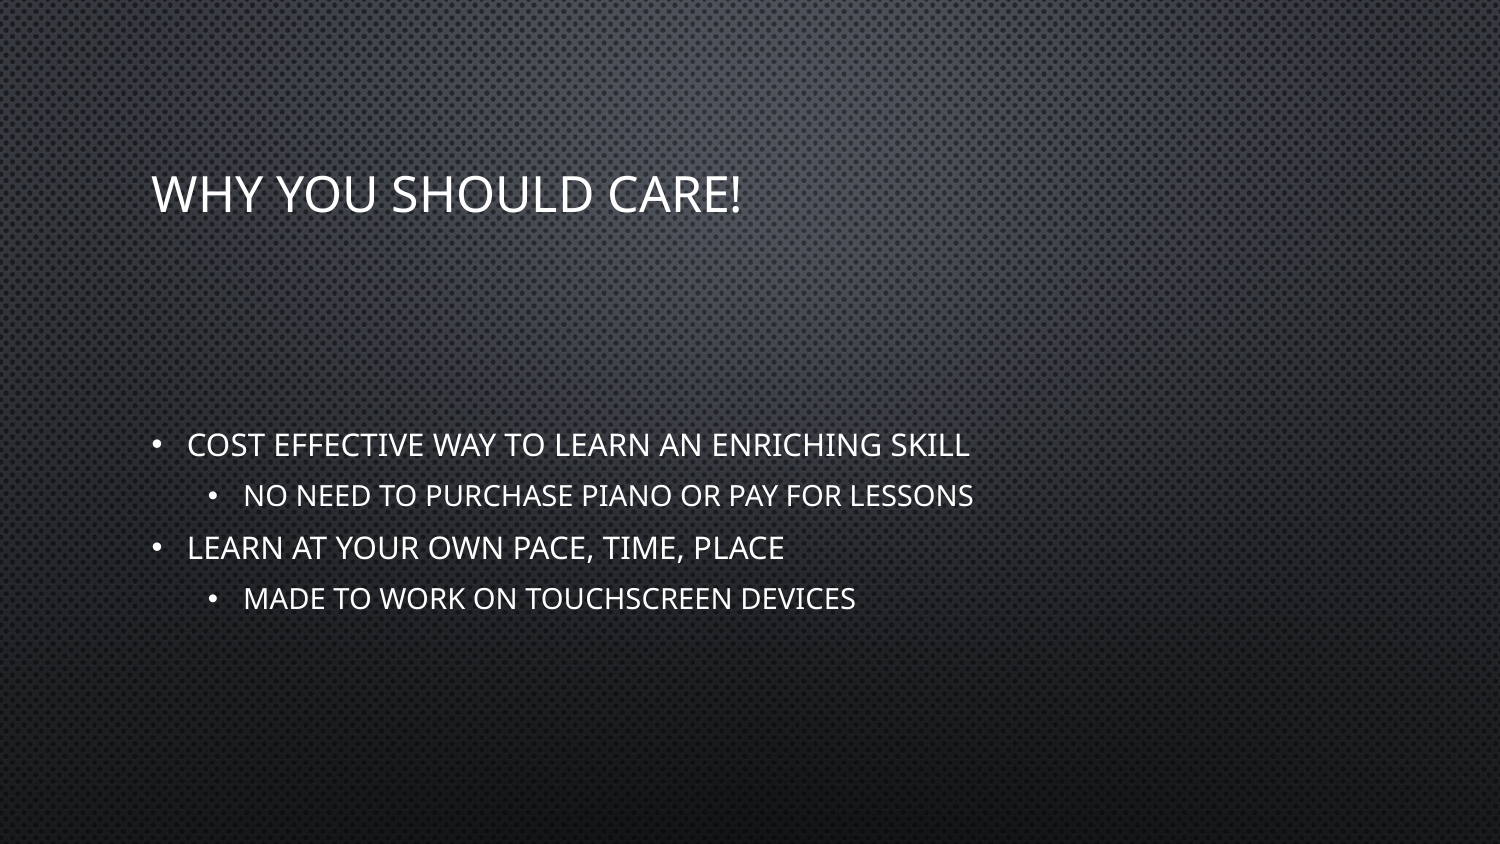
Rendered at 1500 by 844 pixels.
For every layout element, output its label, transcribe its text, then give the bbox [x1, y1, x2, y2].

list Cost effective way to learn an enriching skill No need to purchase piano or pay for lessons Learn at your own pace, time, place Made to work on Touchscreen devices [140, 328, 1360, 713]
title Why You should care! [140, 75, 1360, 310]
